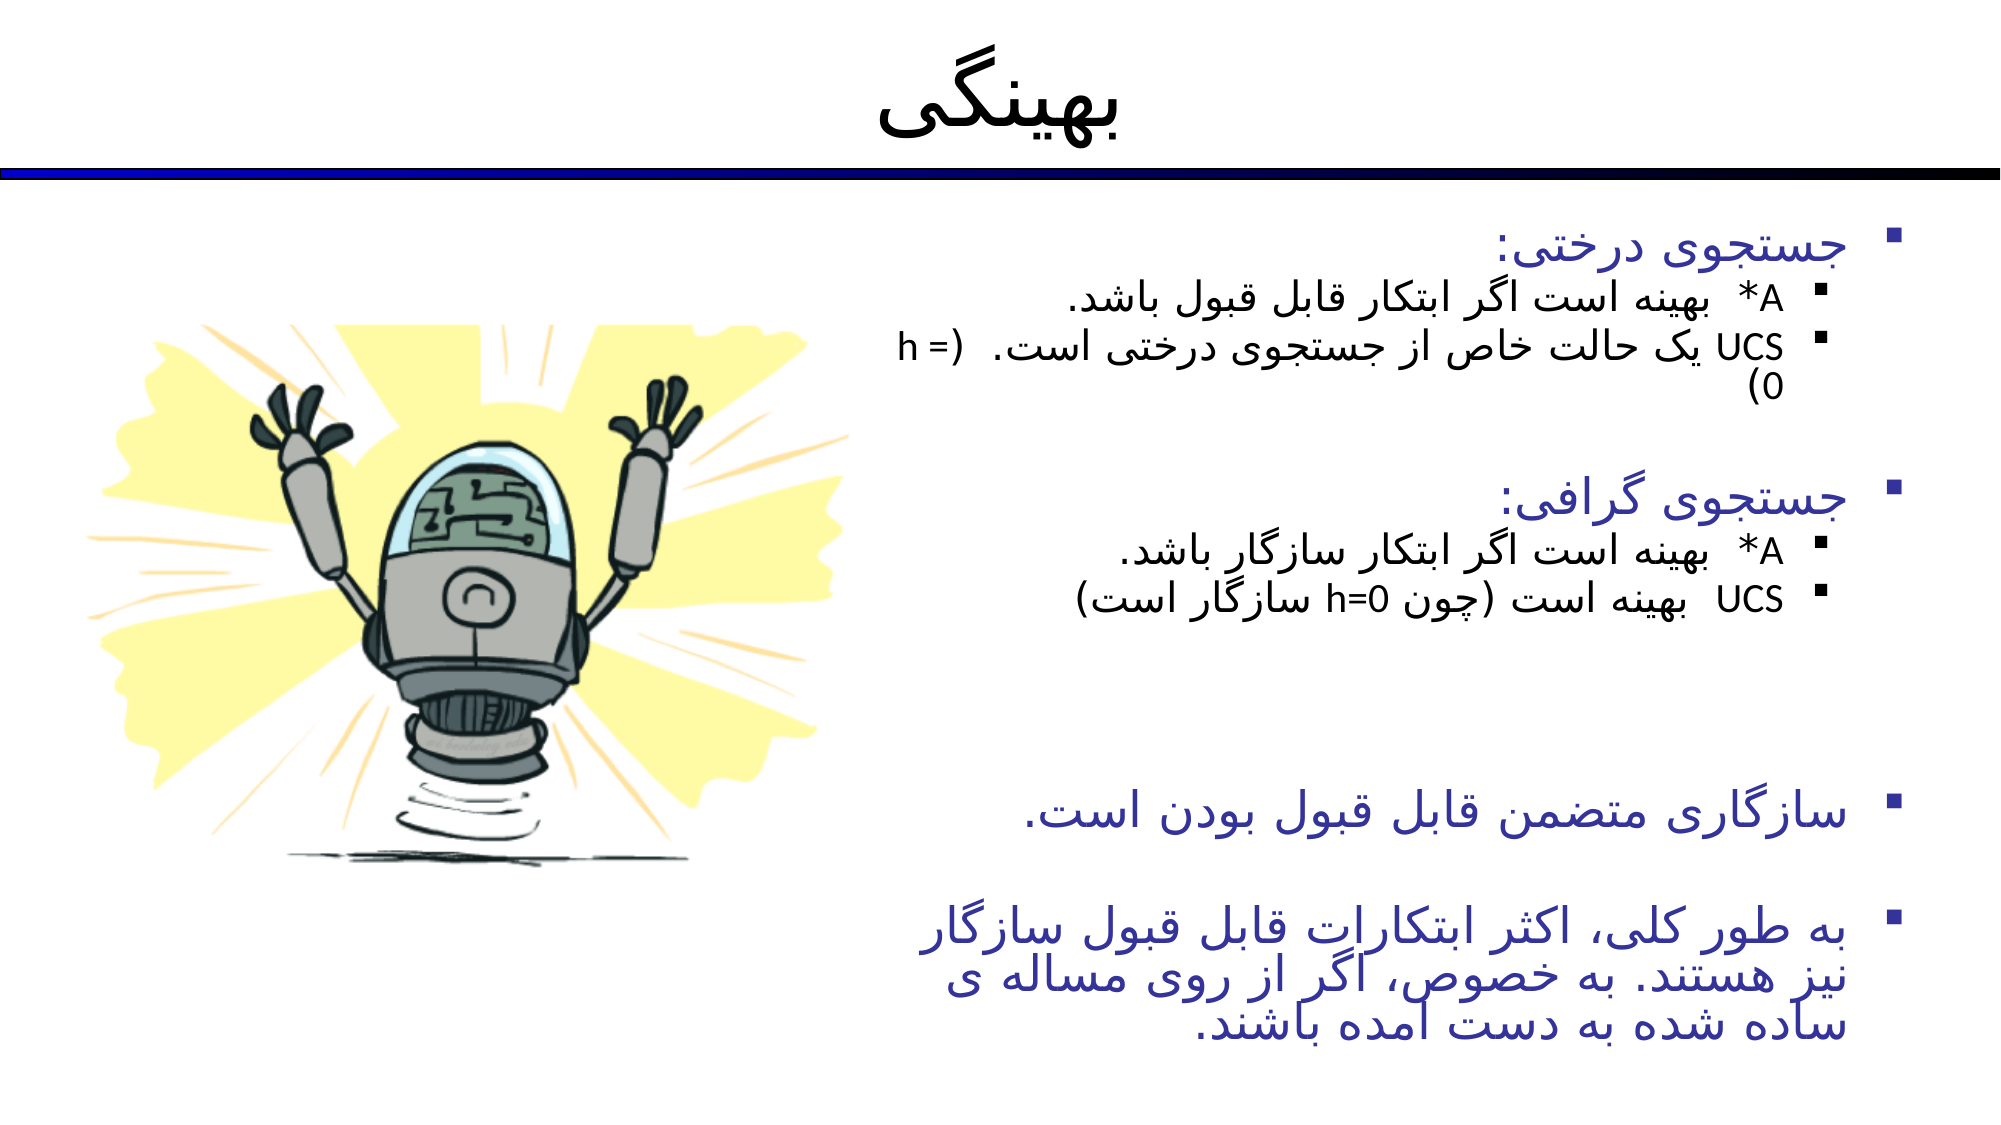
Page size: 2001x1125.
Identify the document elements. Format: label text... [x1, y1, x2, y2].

picture [74, 324, 850, 883]
list جستجوی درختی: A* بهینه است اگر ابتکار قابل قبول باشد. UCS یک حالت خاص از جستجوی درختی است. (h = 0) جستجوی گرافی: A* بهینه است اگر ابتکار سازگار باشد. UCS بهینه است (چون h=0 سازگار است) سازگاری متضمن قابل قبول بودن است. به طور کلی، اکثر ابتکارات قابل قبول سازگار نیز هستند. به خصوص، اگر از روی مساله ی ساده شده به دست امده باشند. [874, 215, 1922, 992]
title بهینگی [0, 0, 2000, 184]
